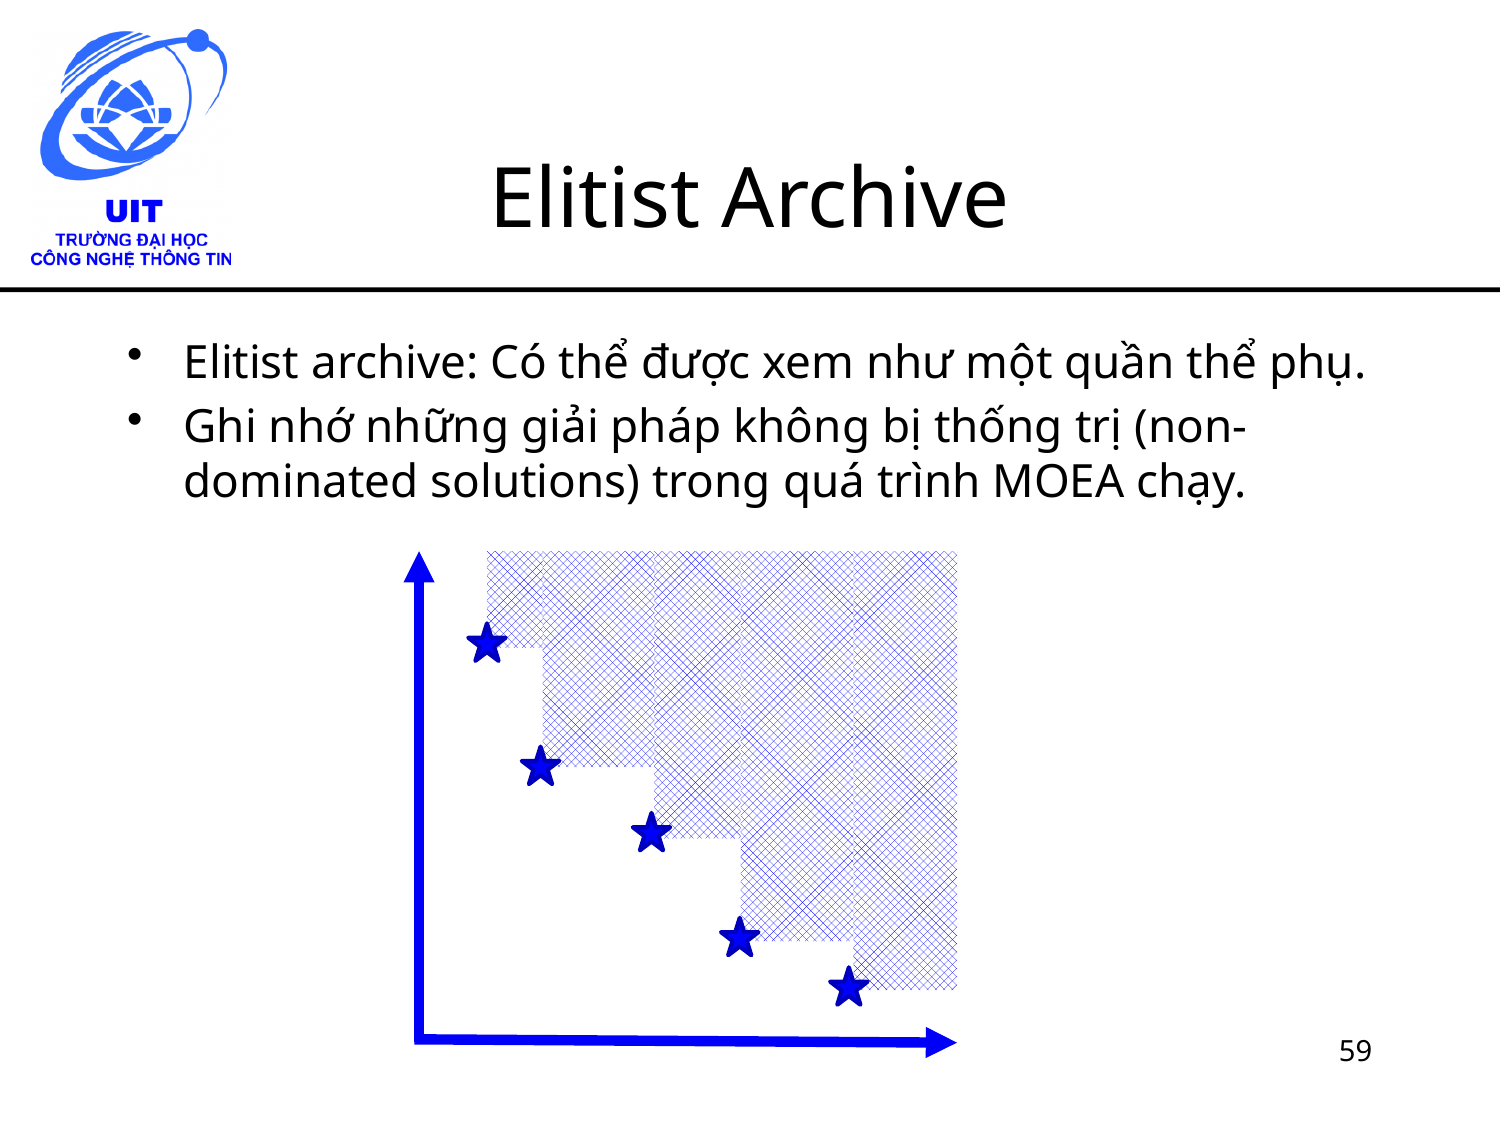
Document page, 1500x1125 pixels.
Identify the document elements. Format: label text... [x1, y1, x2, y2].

list Elitist archive: Có thể được xem như một quần thể phụ. Ghi nhớ những giải pháp không bị thống trị (non-dominated solutions) trong quá trình MOEA chạy. [112, 324, 1442, 1000]
slide_number 59 [1074, 1024, 1388, 1101]
text_box [630, 810, 673, 853]
text_box [828, 965, 870, 1007]
text_box [541, 549, 652, 769]
text_box [652, 549, 739, 841]
text_box [466, 621, 508, 663]
text_box [851, 549, 959, 992]
title Elitist Archive [112, 99, 1388, 288]
text_box [719, 915, 761, 957]
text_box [414, 1039, 958, 1043]
text_box [739, 549, 851, 943]
picture [31, 29, 231, 268]
text_box [485, 549, 541, 650]
text_box [519, 744, 562, 786]
